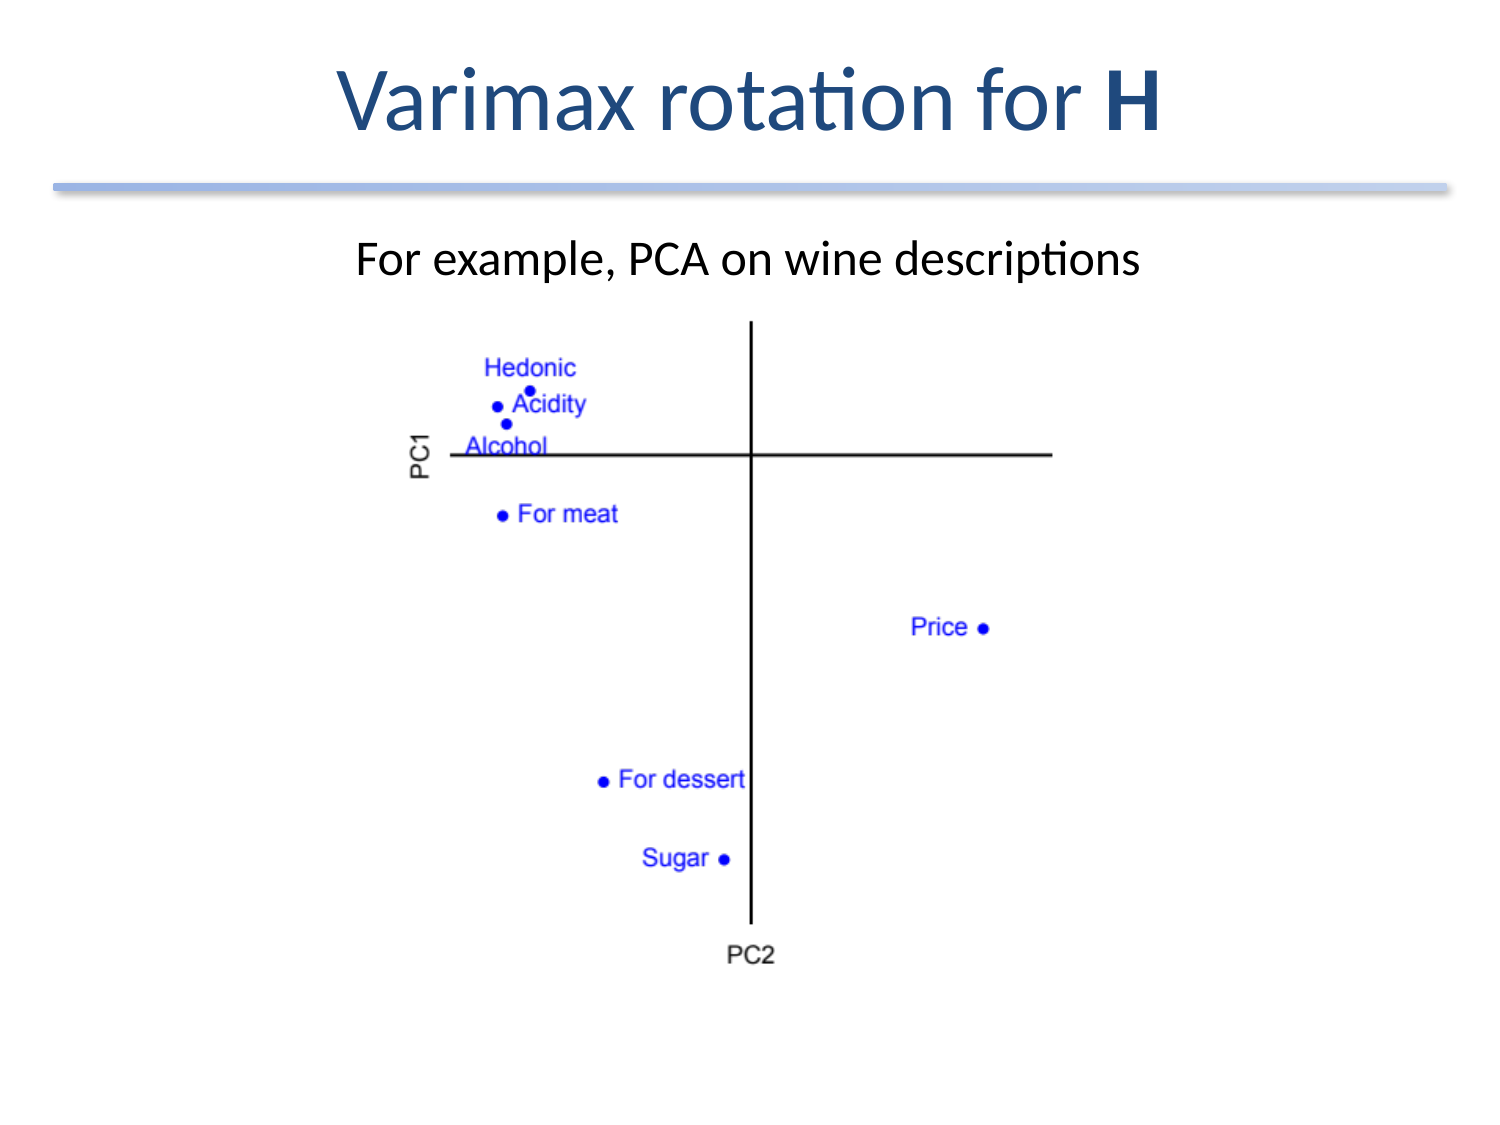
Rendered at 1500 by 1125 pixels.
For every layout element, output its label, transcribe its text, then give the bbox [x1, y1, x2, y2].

text_box For example, PCA on wine descriptions [340, 218, 1157, 293]
title Varimax rotation for H [0, 0, 1500, 188]
text_box [52, 182, 1448, 193]
picture [374, 246, 1126, 997]
